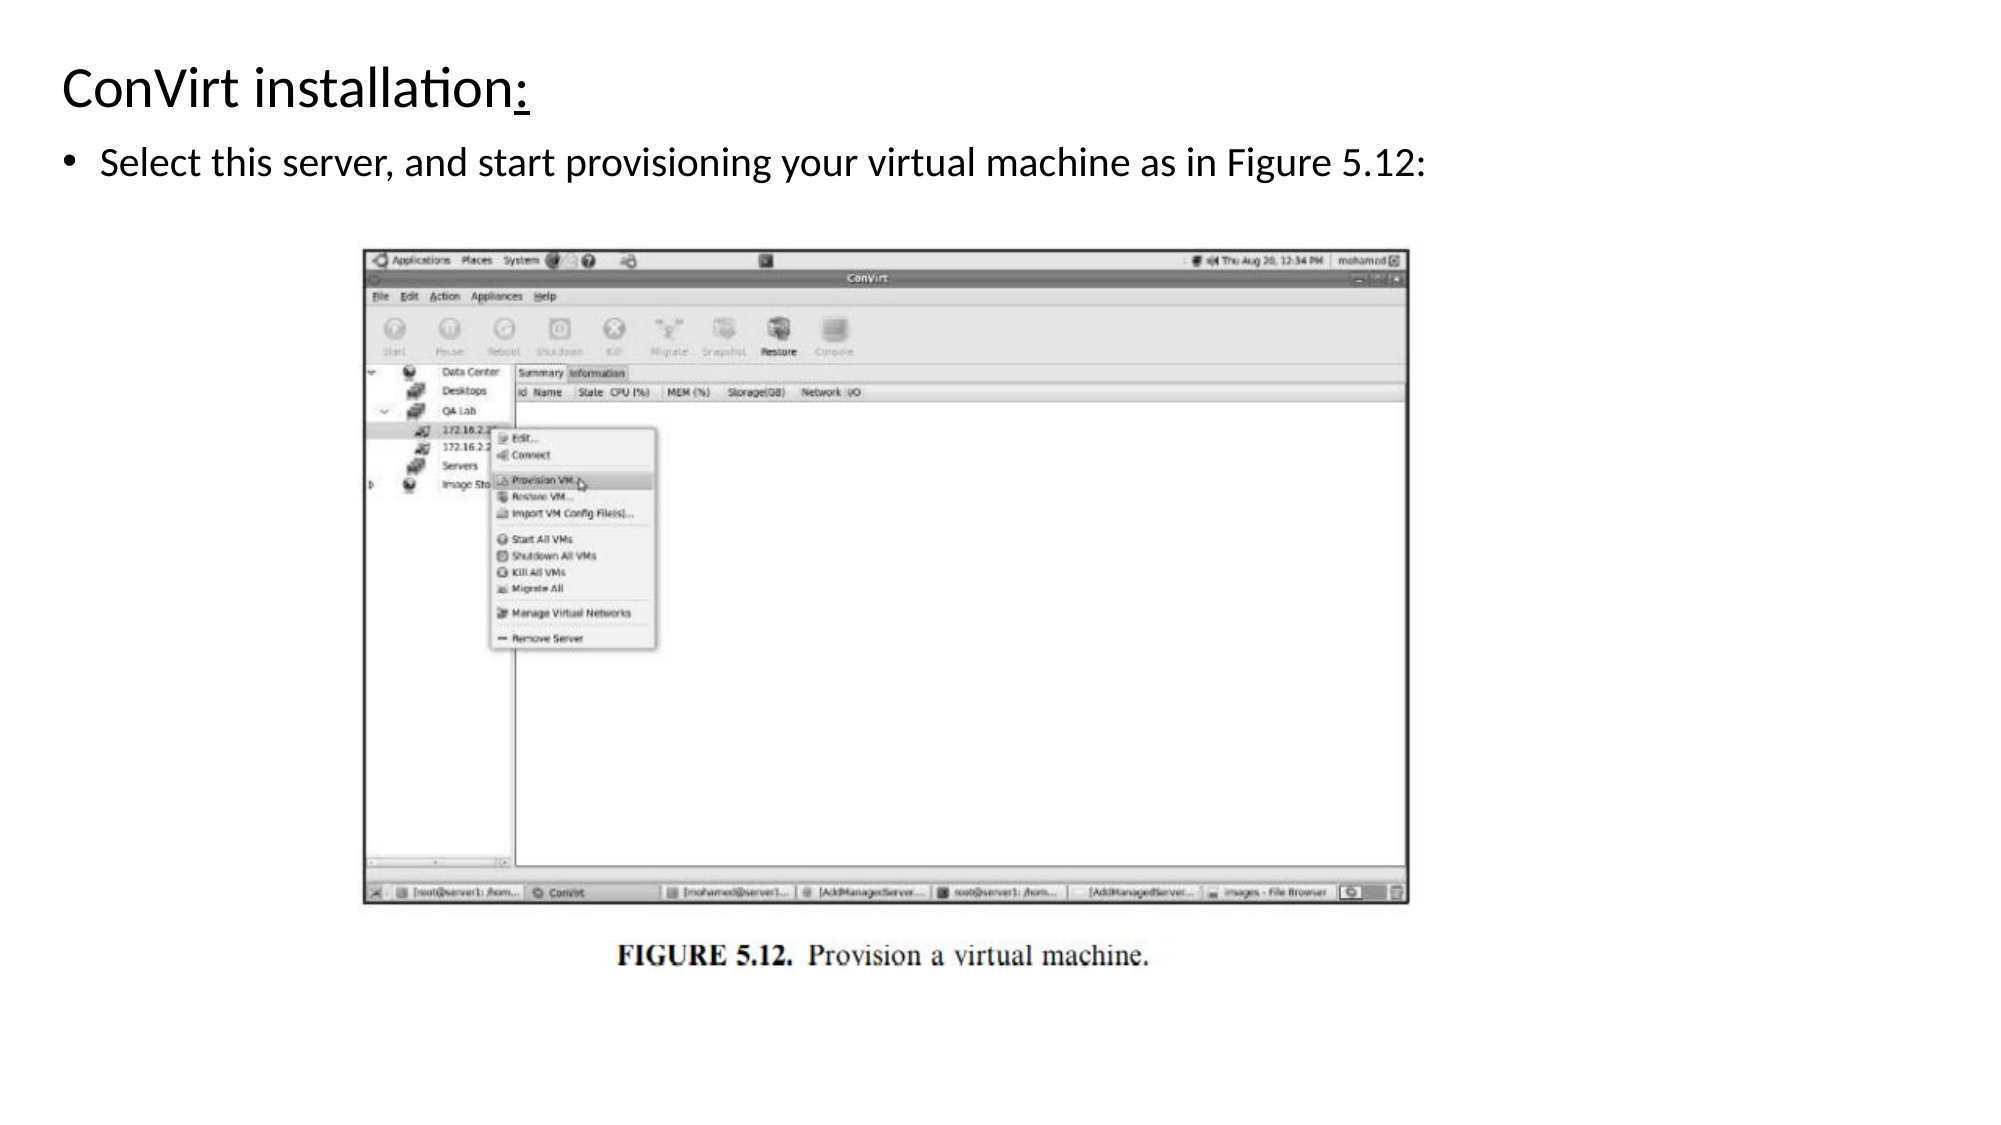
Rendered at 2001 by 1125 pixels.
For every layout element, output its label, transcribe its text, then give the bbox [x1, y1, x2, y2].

list ConVirt installation: Select this server, and start provisioning your virtual machine as in Figure 5.12: [47, 49, 1956, 1062]
picture [346, 240, 1488, 976]
